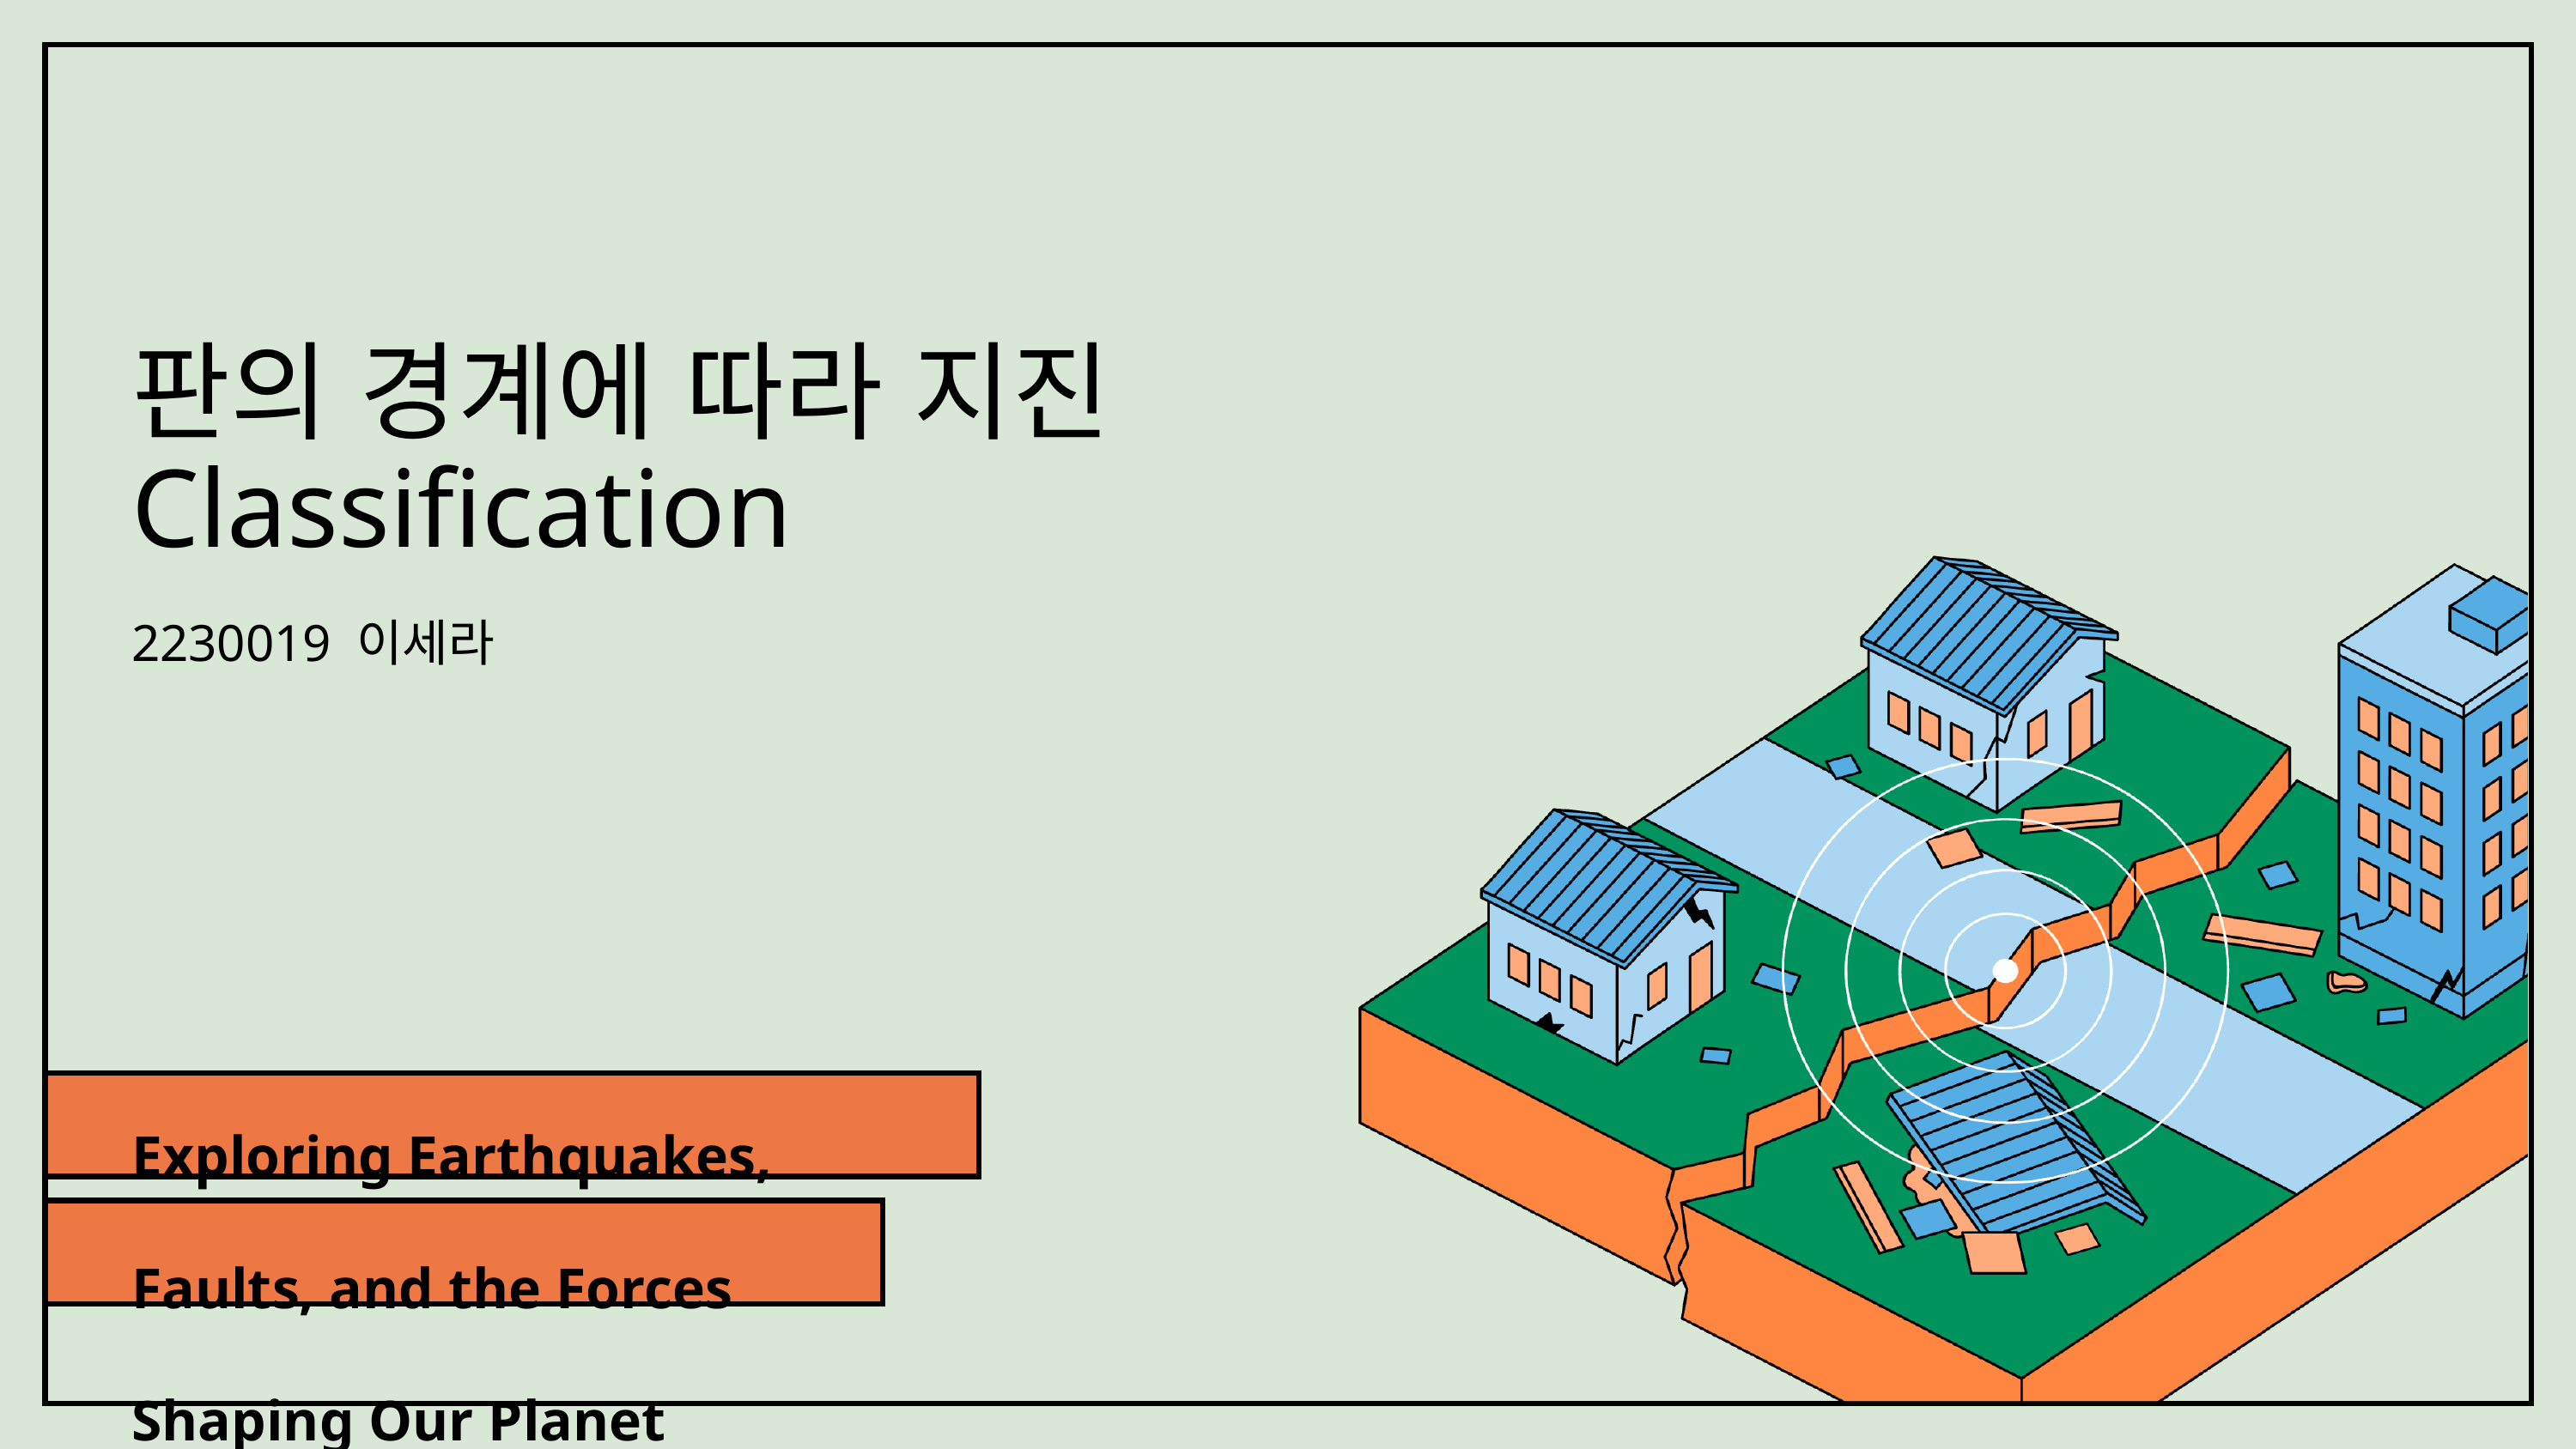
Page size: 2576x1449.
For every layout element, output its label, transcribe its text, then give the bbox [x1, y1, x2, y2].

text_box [45, 1151, 884, 1304]
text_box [45, 1024, 980, 1177]
text_box 판의 경계에 따라 지진 Classification [131, 338, 1605, 571]
text_box 2230019 이세라 [131, 603, 1188, 672]
picture [1358, 555, 2528, 1402]
text_box Exploring Earthquakes, Faults, and the Forces Shaping Our Planet [131, 1184, 945, 1449]
